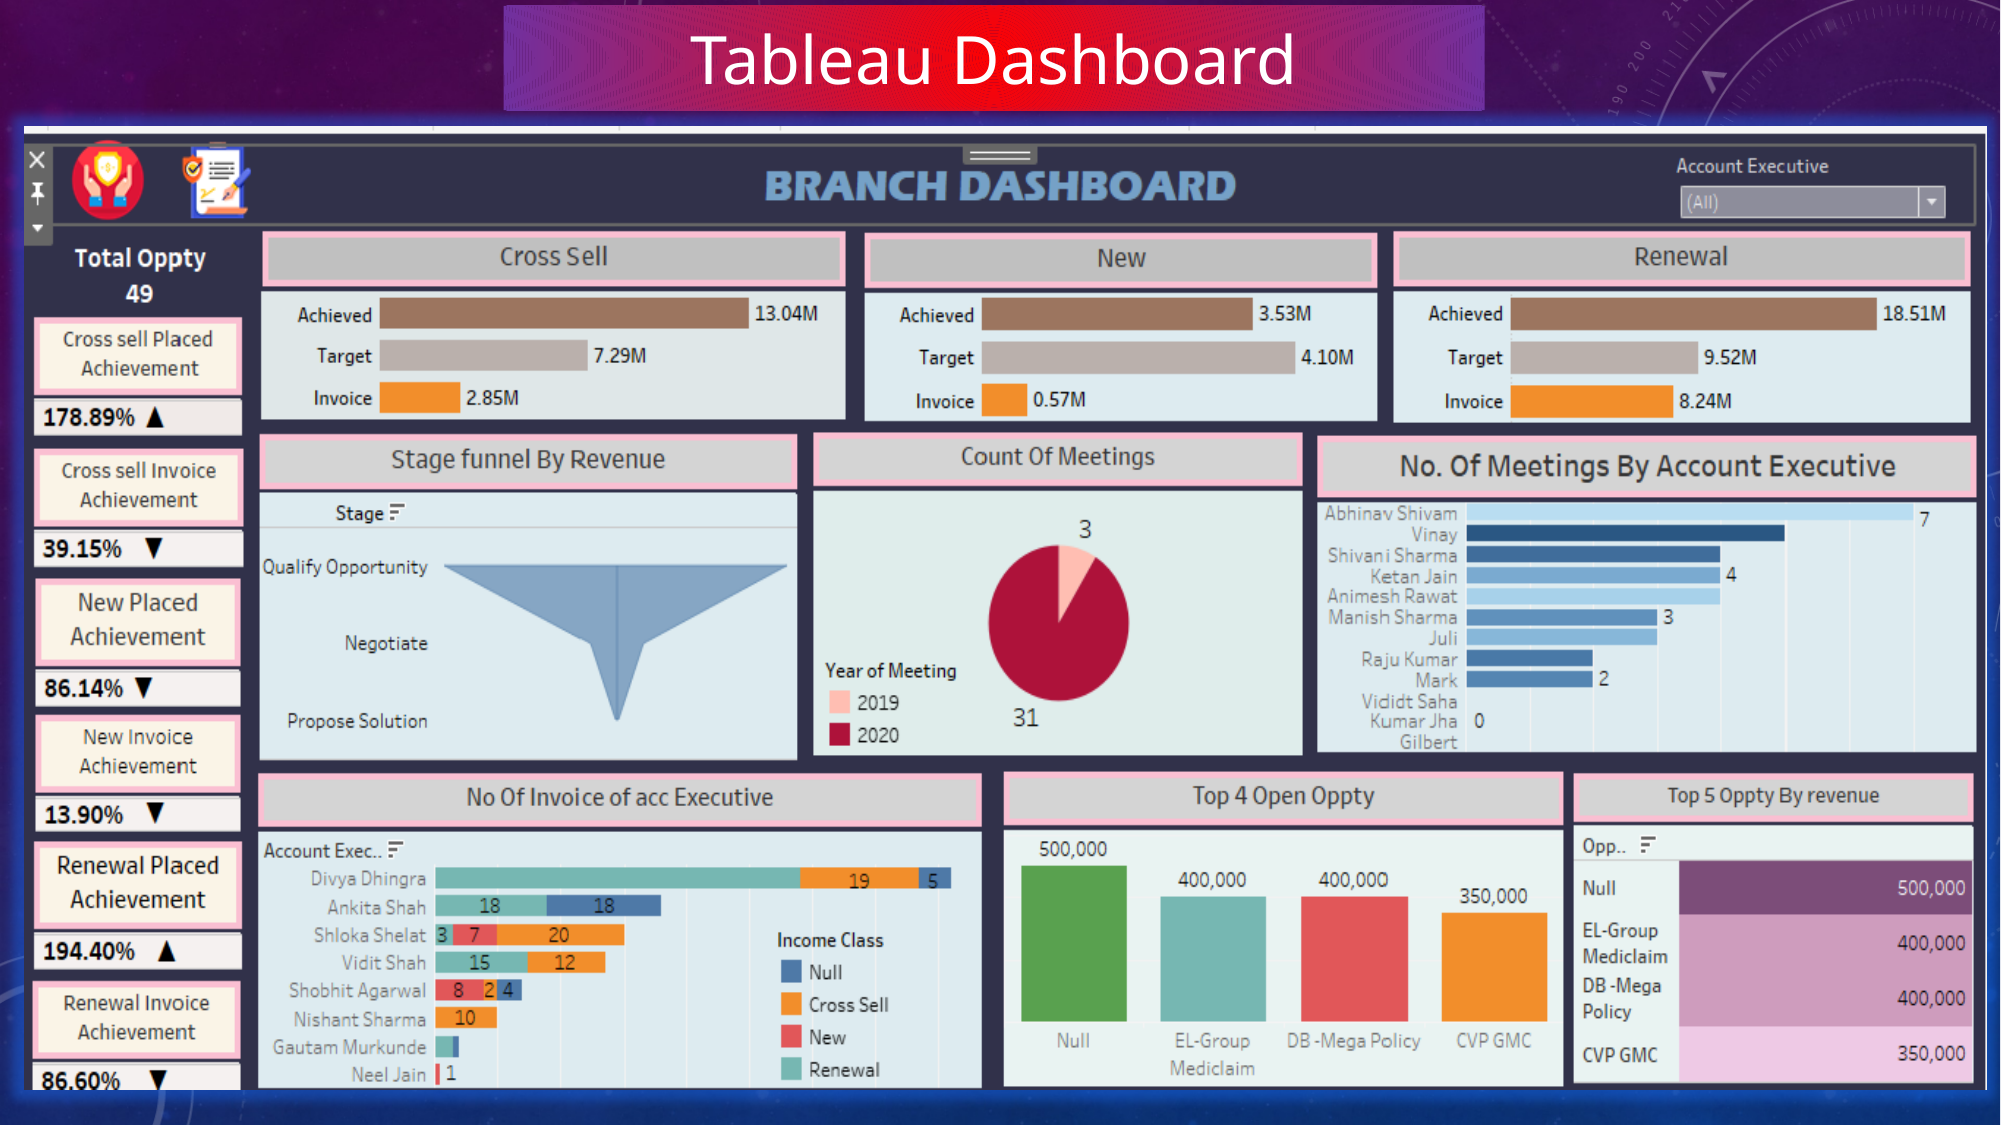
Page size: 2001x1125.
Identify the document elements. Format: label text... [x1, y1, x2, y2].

text_box Tableau Dashboard [502, 4, 1486, 112]
picture [0, 0, 2001, 1125]
